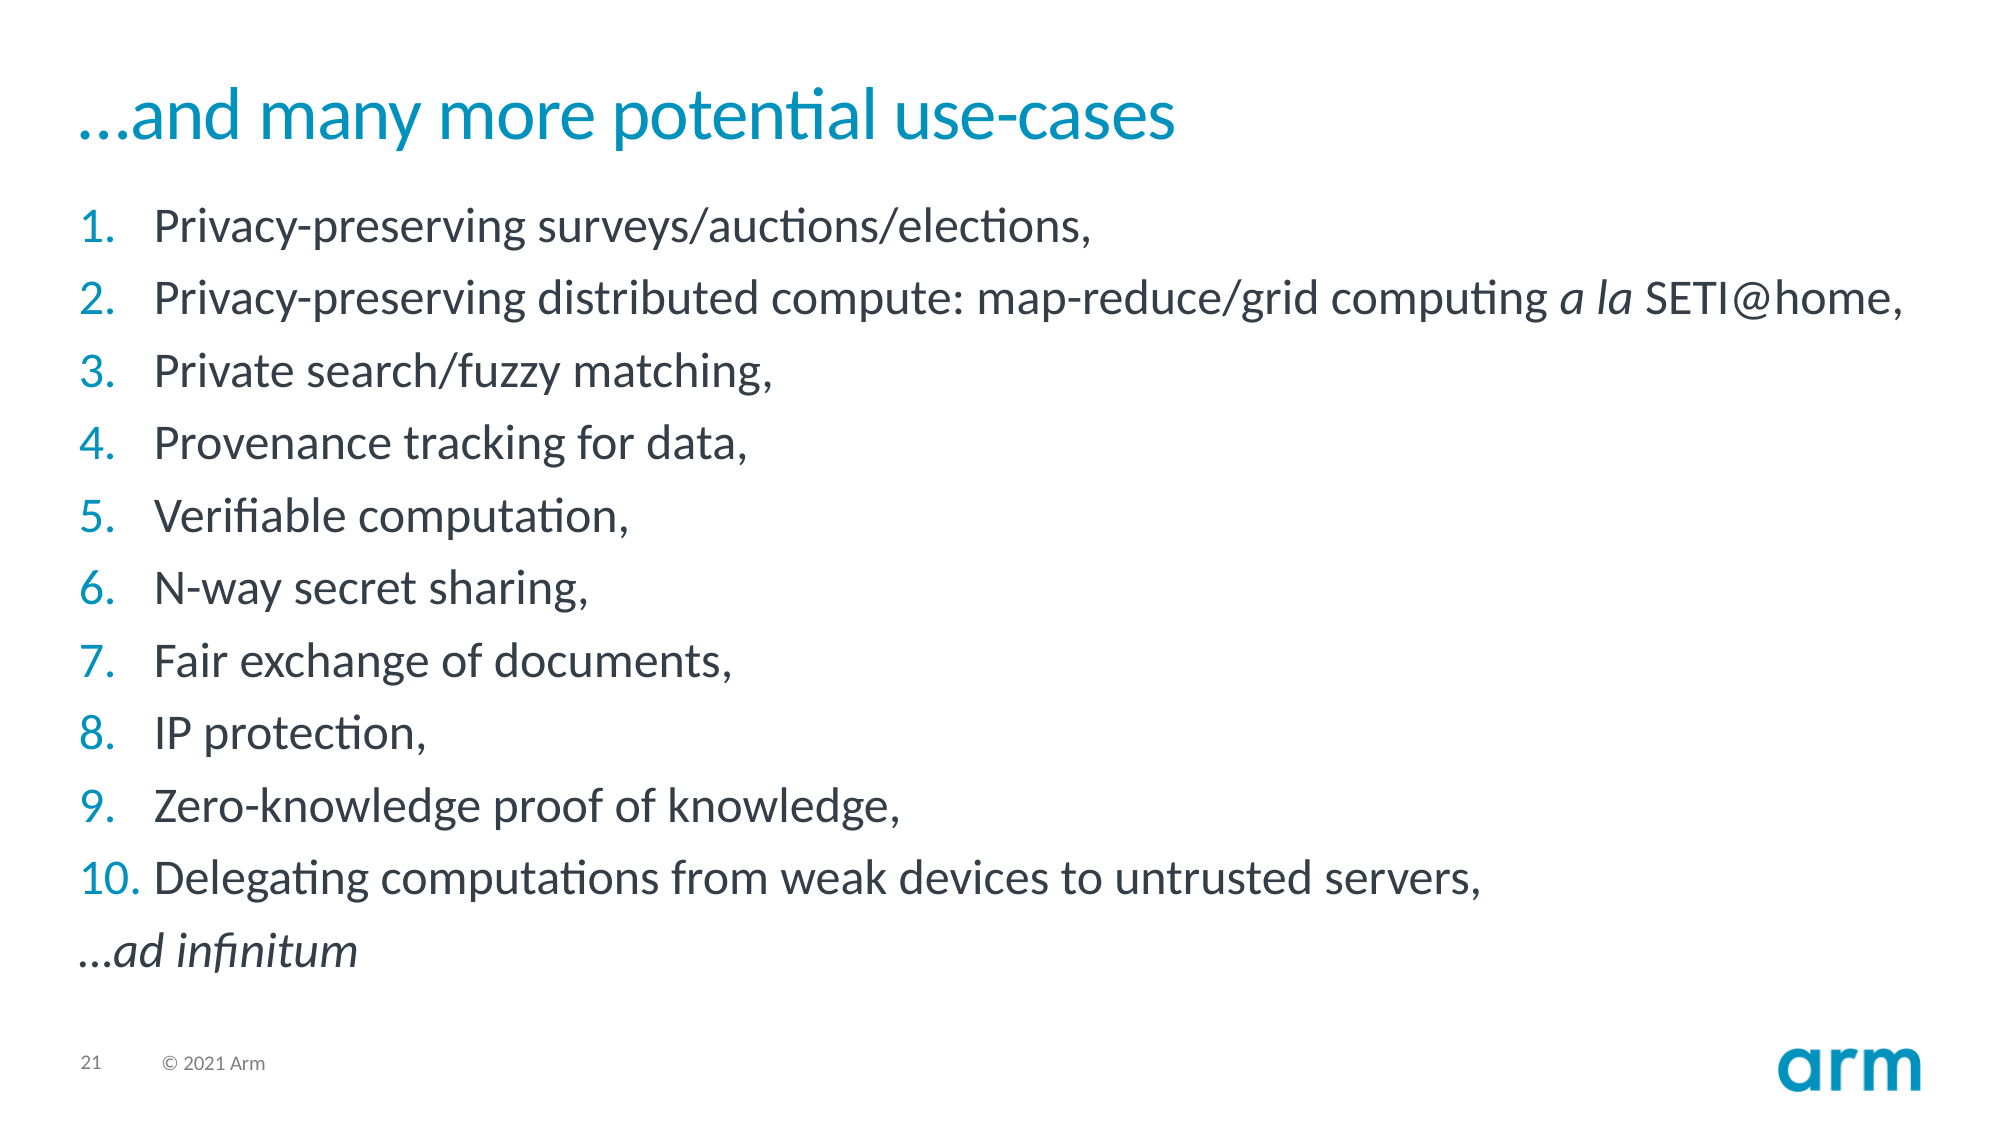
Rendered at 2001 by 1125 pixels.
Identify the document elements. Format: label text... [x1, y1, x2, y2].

picture [1777, 1047, 1922, 1093]
list Privacy-preserving surveys/auctions/elections, Privacy-preserving distributed compute: map-reduce/grid computing a la SETI@home, Private search/fuzzy matching, Provenance tracking for data, Verifiable computation, N-way secret sharing, Fair exchange of documents, IP protection, Zero-knowledge proof of knowledge, Delegating computations from weak devices to untrusted servers, …ad infinitum [78, 192, 1922, 1004]
title …and many more potential use-cases [78, 78, 1922, 186]
